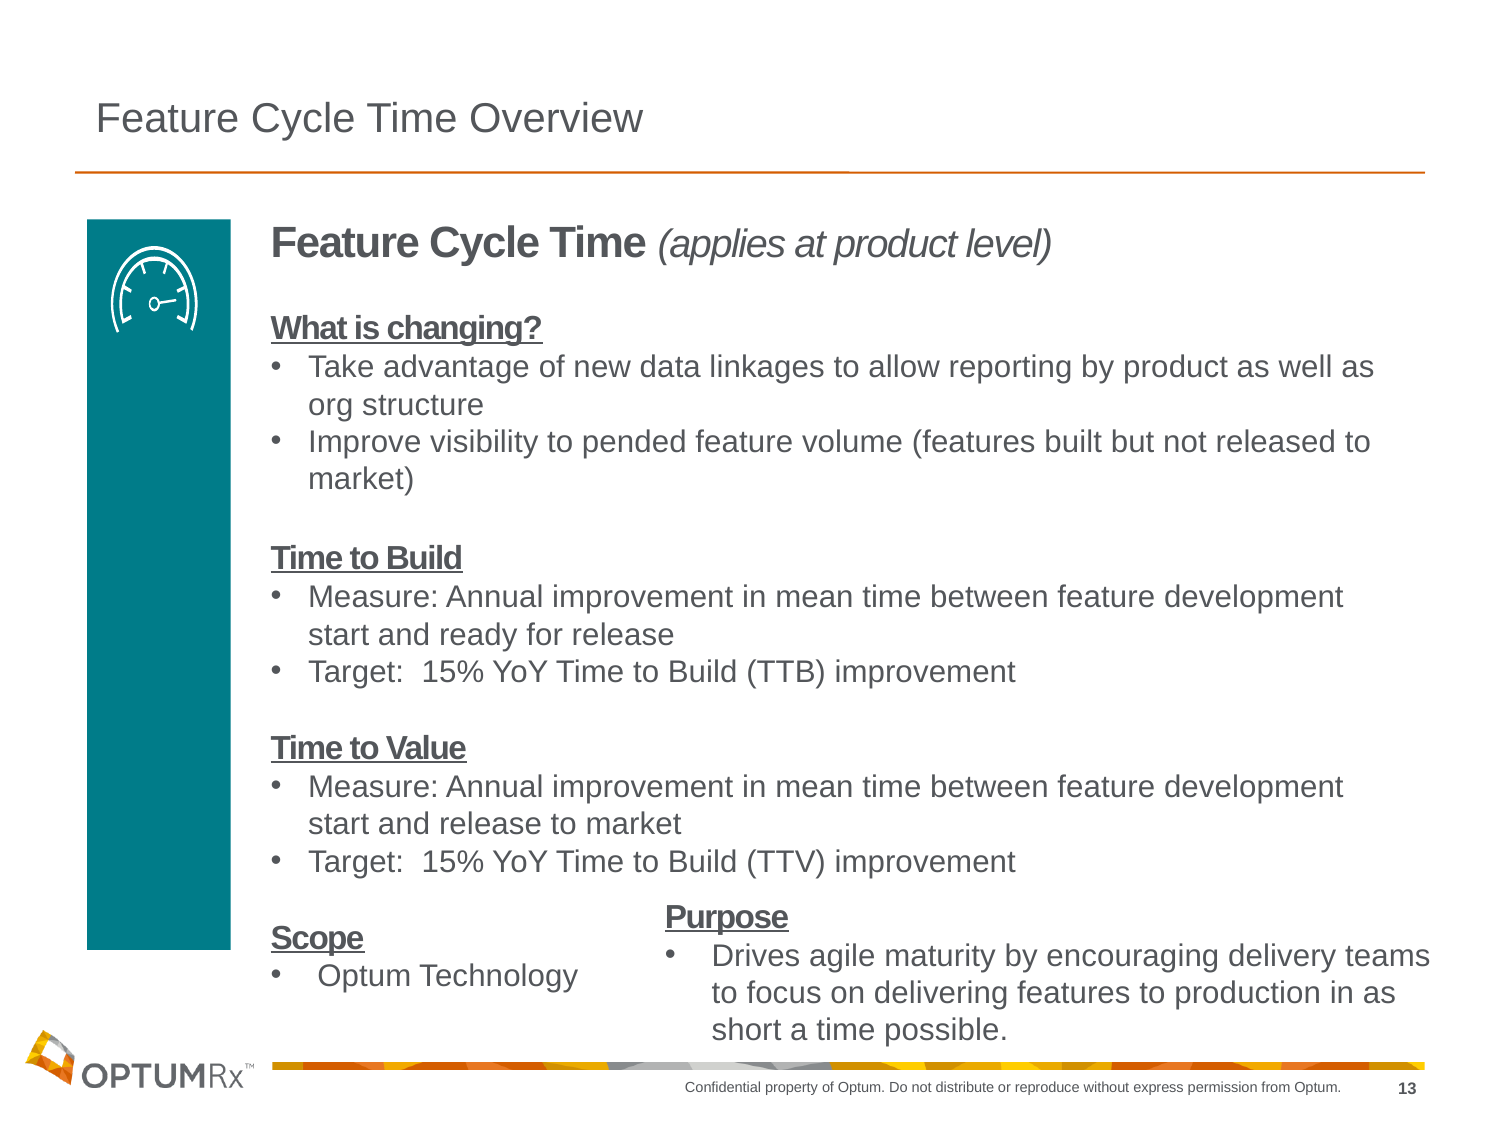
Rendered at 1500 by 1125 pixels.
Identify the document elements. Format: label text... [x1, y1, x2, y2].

picture [273, 1062, 1425, 1070]
text_box Purpose Drives agile maturity by encouraging delivery teams to focus on delivering features to production in as short a time possible. [649, 887, 1463, 1055]
text_box [87, 219, 231, 950]
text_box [110, 245, 199, 334]
text_box Feature Cycle Time Overview [75, 50, 1454, 152]
text_box Feature Cycle Time (applies at product level) What is changing? Take advantage of new data linkages to allow reporting by product as well as org structure Improve visibility to pended feature volume (features built but not released to market) Time to Build Measure: Annual improvement in mean time between feature development start and ready for release Target: 15% YoY Time to Build (TTB) improvement Time to Value Measure: Annual improvement in mean time between feature development start and release to market Target: 15% YoY Time to Build (TTV) improvement Scope Optum Technology [241, 219, 1432, 943]
picture [25, 1030, 254, 1088]
